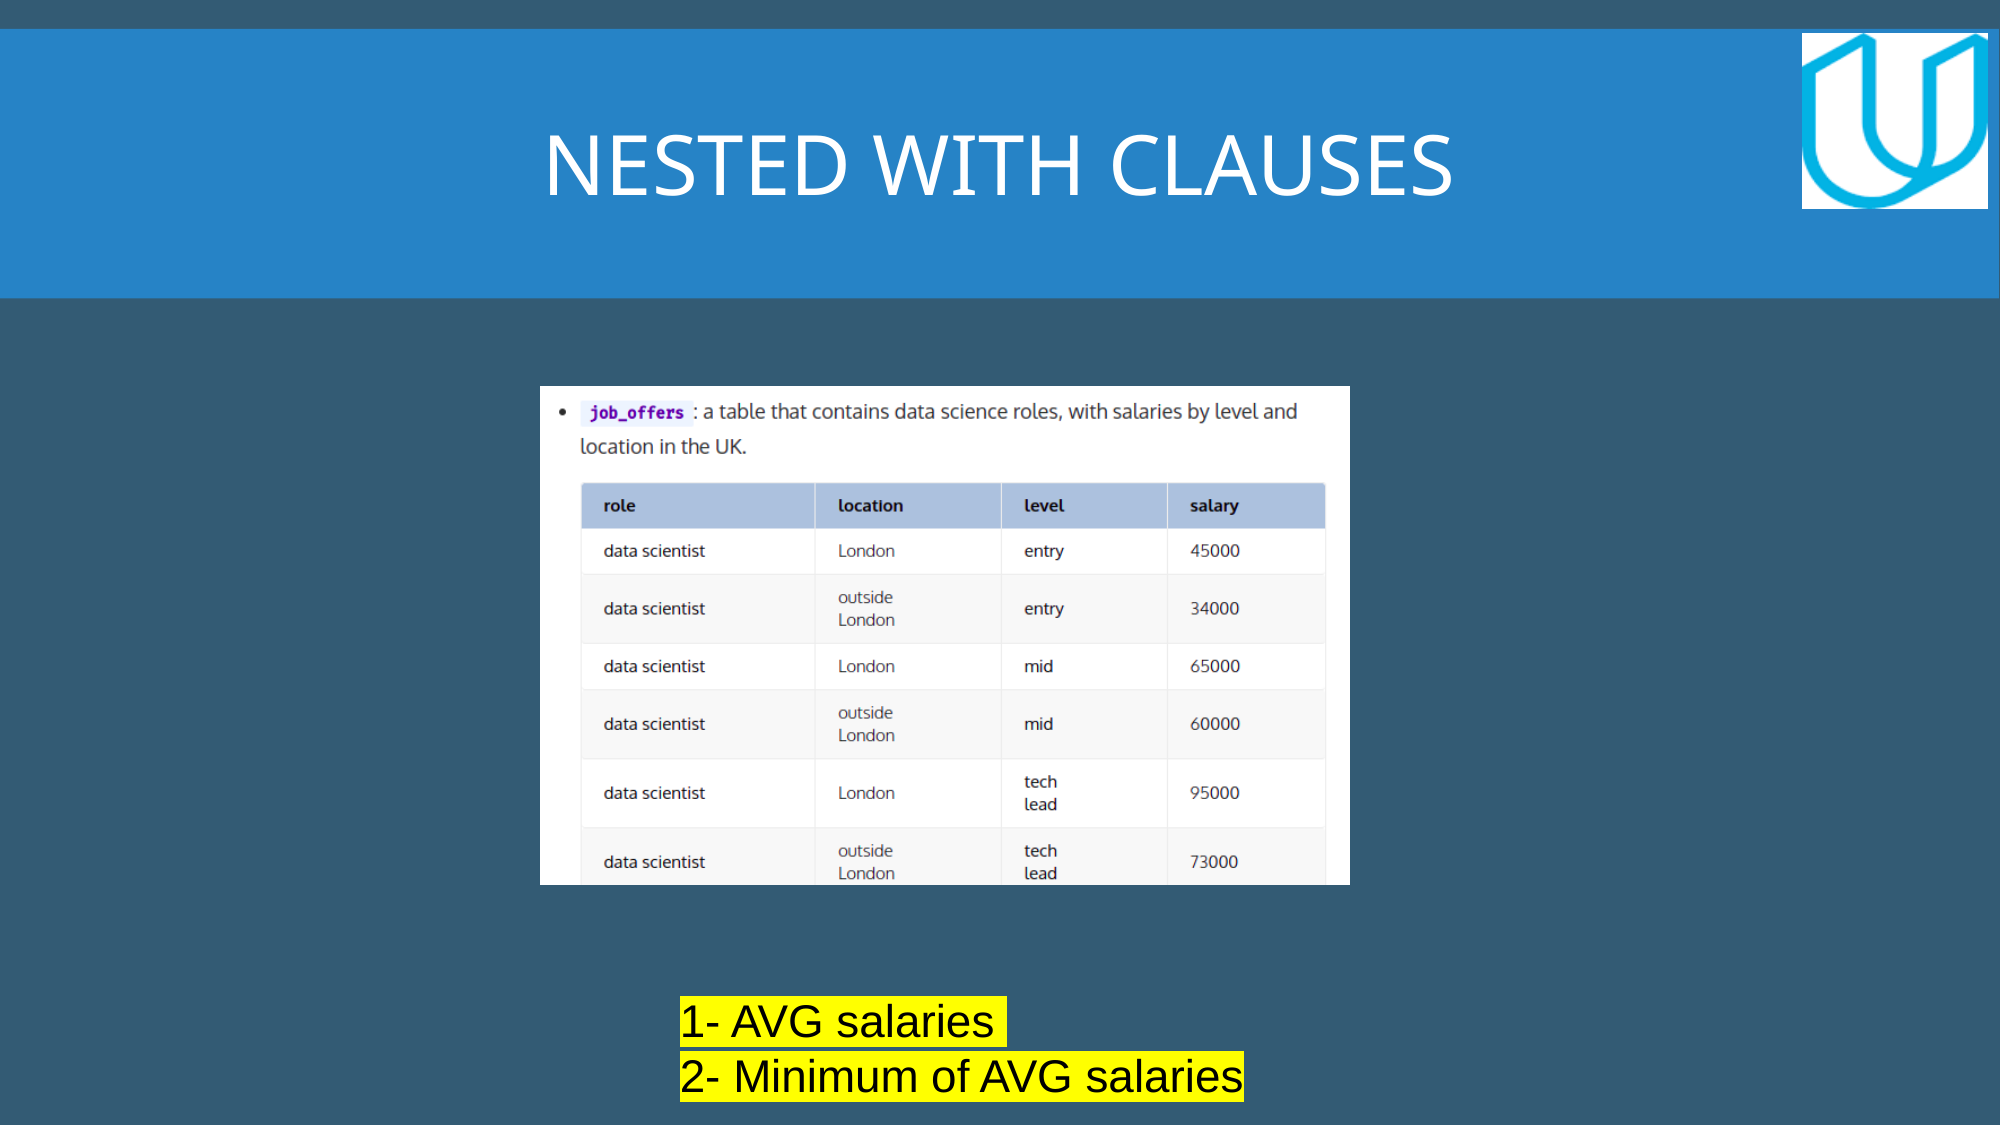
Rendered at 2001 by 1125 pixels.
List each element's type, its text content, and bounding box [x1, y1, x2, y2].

picture [1802, 33, 1988, 167]
picture [1876, 124, 1988, 209]
picture [1816, 47, 1911, 197]
picture [539, 386, 1350, 886]
picture [1802, 149, 1866, 209]
text_box NESTED WITH CLAUSES [197, 46, 1802, 294]
picture [1932, 48, 1973, 166]
text_box 1- AVG salaries 2- Minimum of AVG salaries [665, 983, 1522, 1050]
